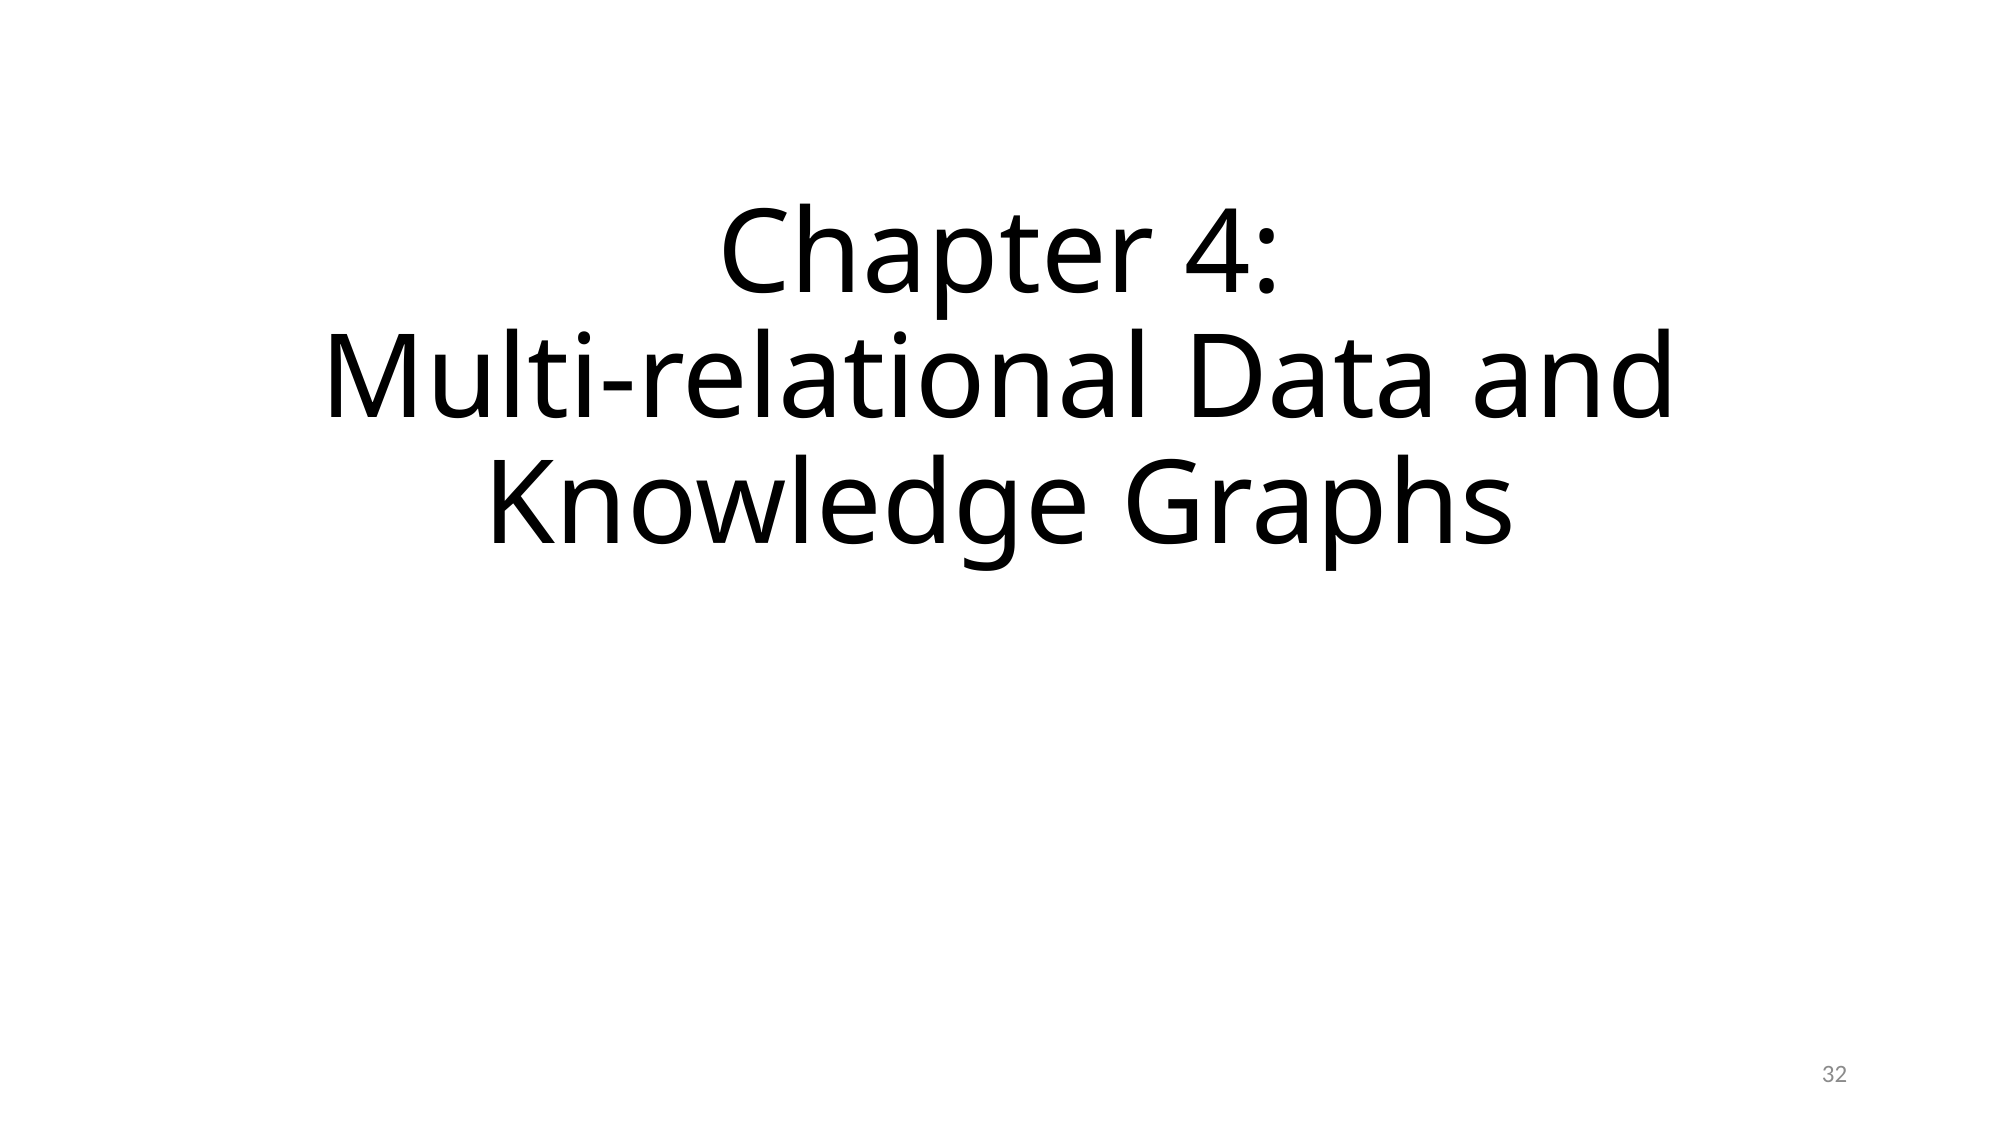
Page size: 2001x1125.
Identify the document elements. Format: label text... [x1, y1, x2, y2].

slide_number 32 [1412, 1042, 1863, 1103]
title Chapter 4: Multi-relational Data and Knowledge Graphs [249, 184, 1750, 576]
